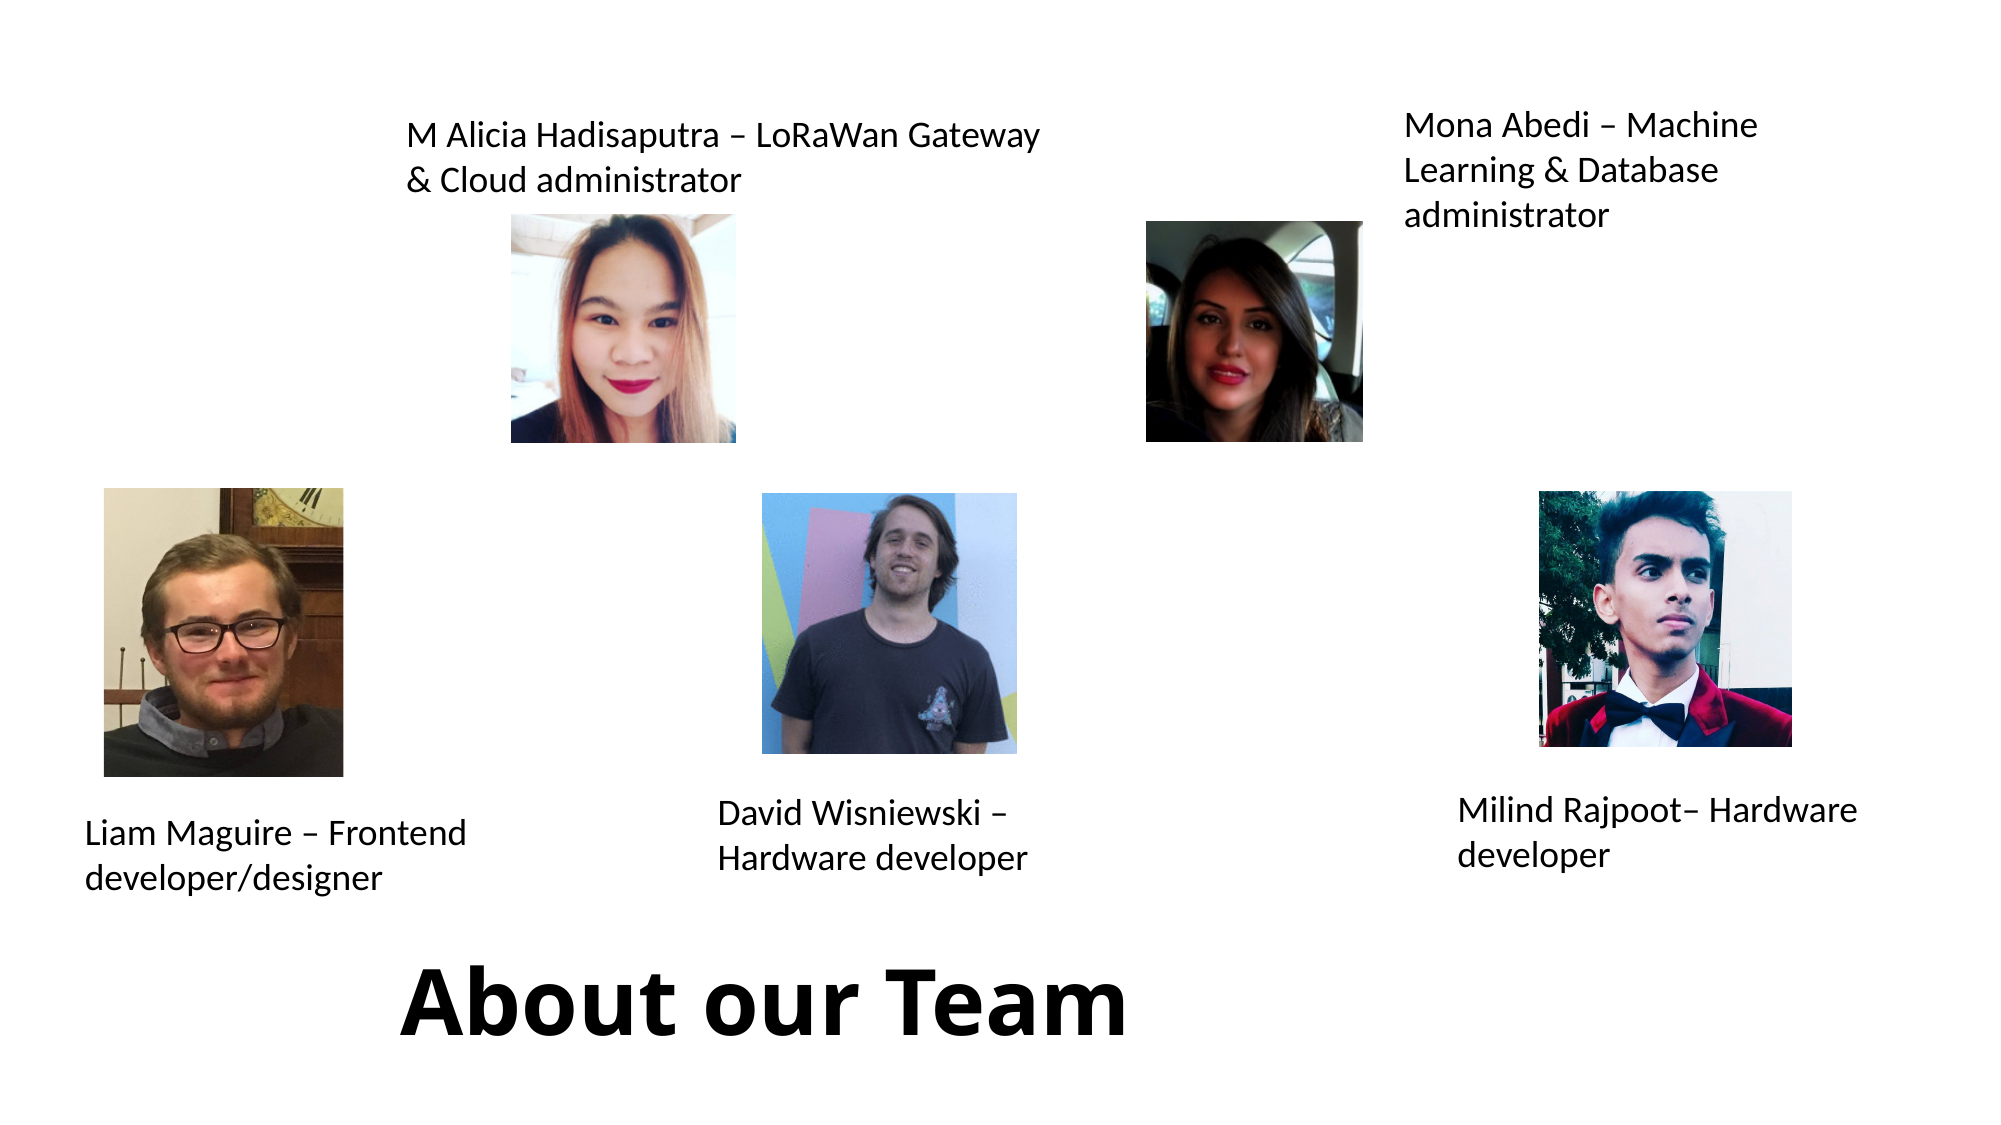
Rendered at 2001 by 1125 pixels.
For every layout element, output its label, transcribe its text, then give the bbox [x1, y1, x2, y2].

picture [1538, 527, 1543, 539]
picture [1538, 491, 1792, 747]
text_box Liam Maguire – Frontend developer/designer [69, 800, 520, 906]
picture [1145, 221, 1363, 442]
picture [103, 488, 344, 777]
text_box Mona Abedi – Machine Learning & Database administrator [1388, 92, 1896, 243]
text_box Milind Rajpoot– Hardware developer [1442, 777, 1934, 883]
text_box M Alicia Hadisaputra – LoRaWan Gateway & Cloud administrator [391, 102, 1062, 208]
picture [762, 493, 1017, 754]
text_box David Wisniewski – Hardware developer [702, 780, 1153, 886]
picture [511, 214, 736, 443]
title About our Team [103, 940, 1429, 1072]
